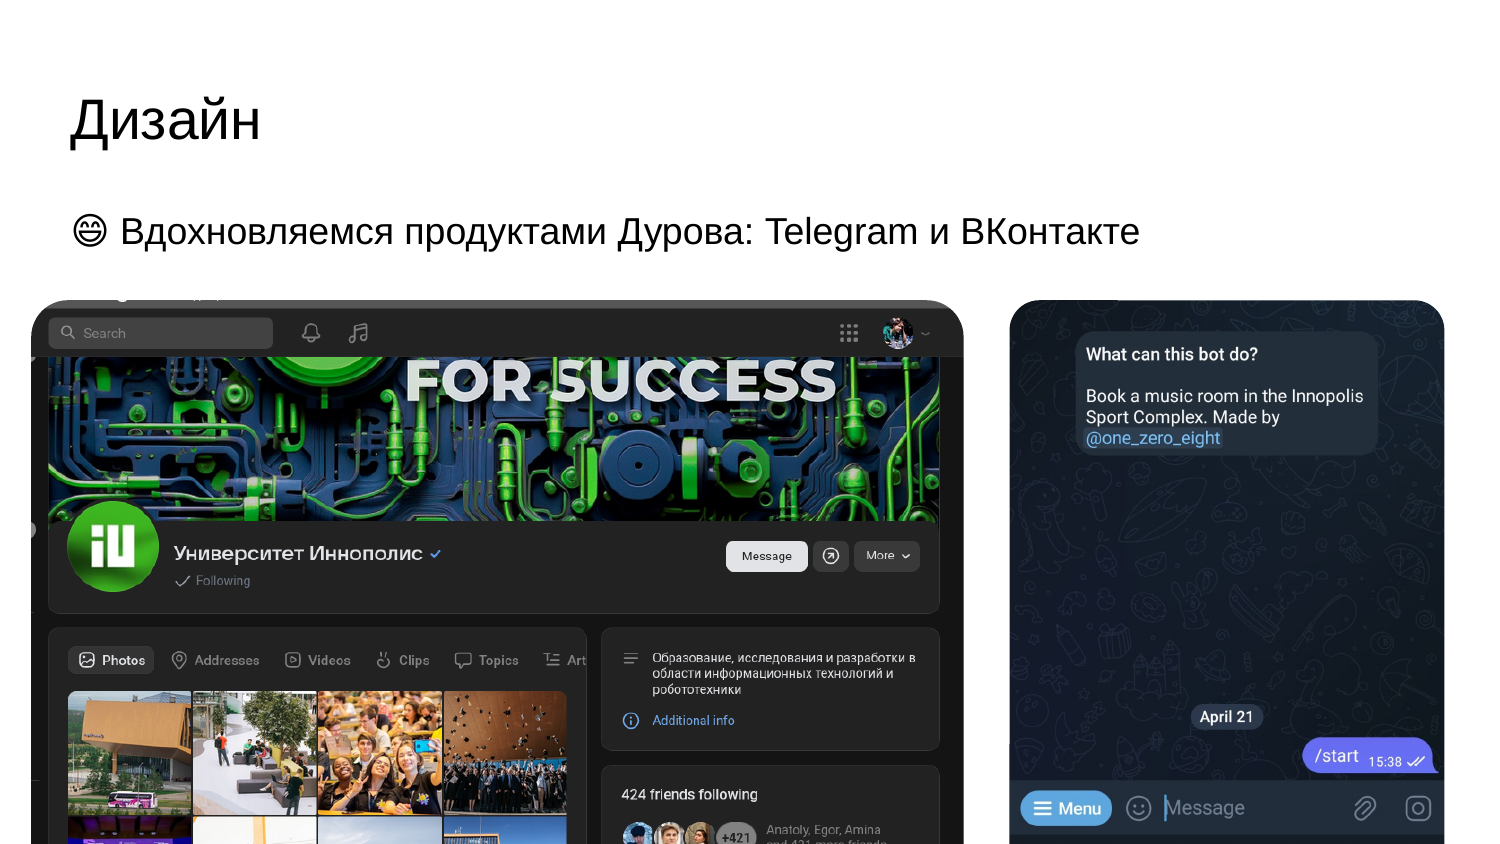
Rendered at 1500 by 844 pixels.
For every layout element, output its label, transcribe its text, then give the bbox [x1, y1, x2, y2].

picture [30, 299, 964, 844]
title Дизайн [55, 72, 1454, 167]
picture [1009, 300, 1445, 844]
list 😄 Вдохновляемся продуктами Дурова: Telegram и ВКонтакте [55, 189, 1454, 301]
